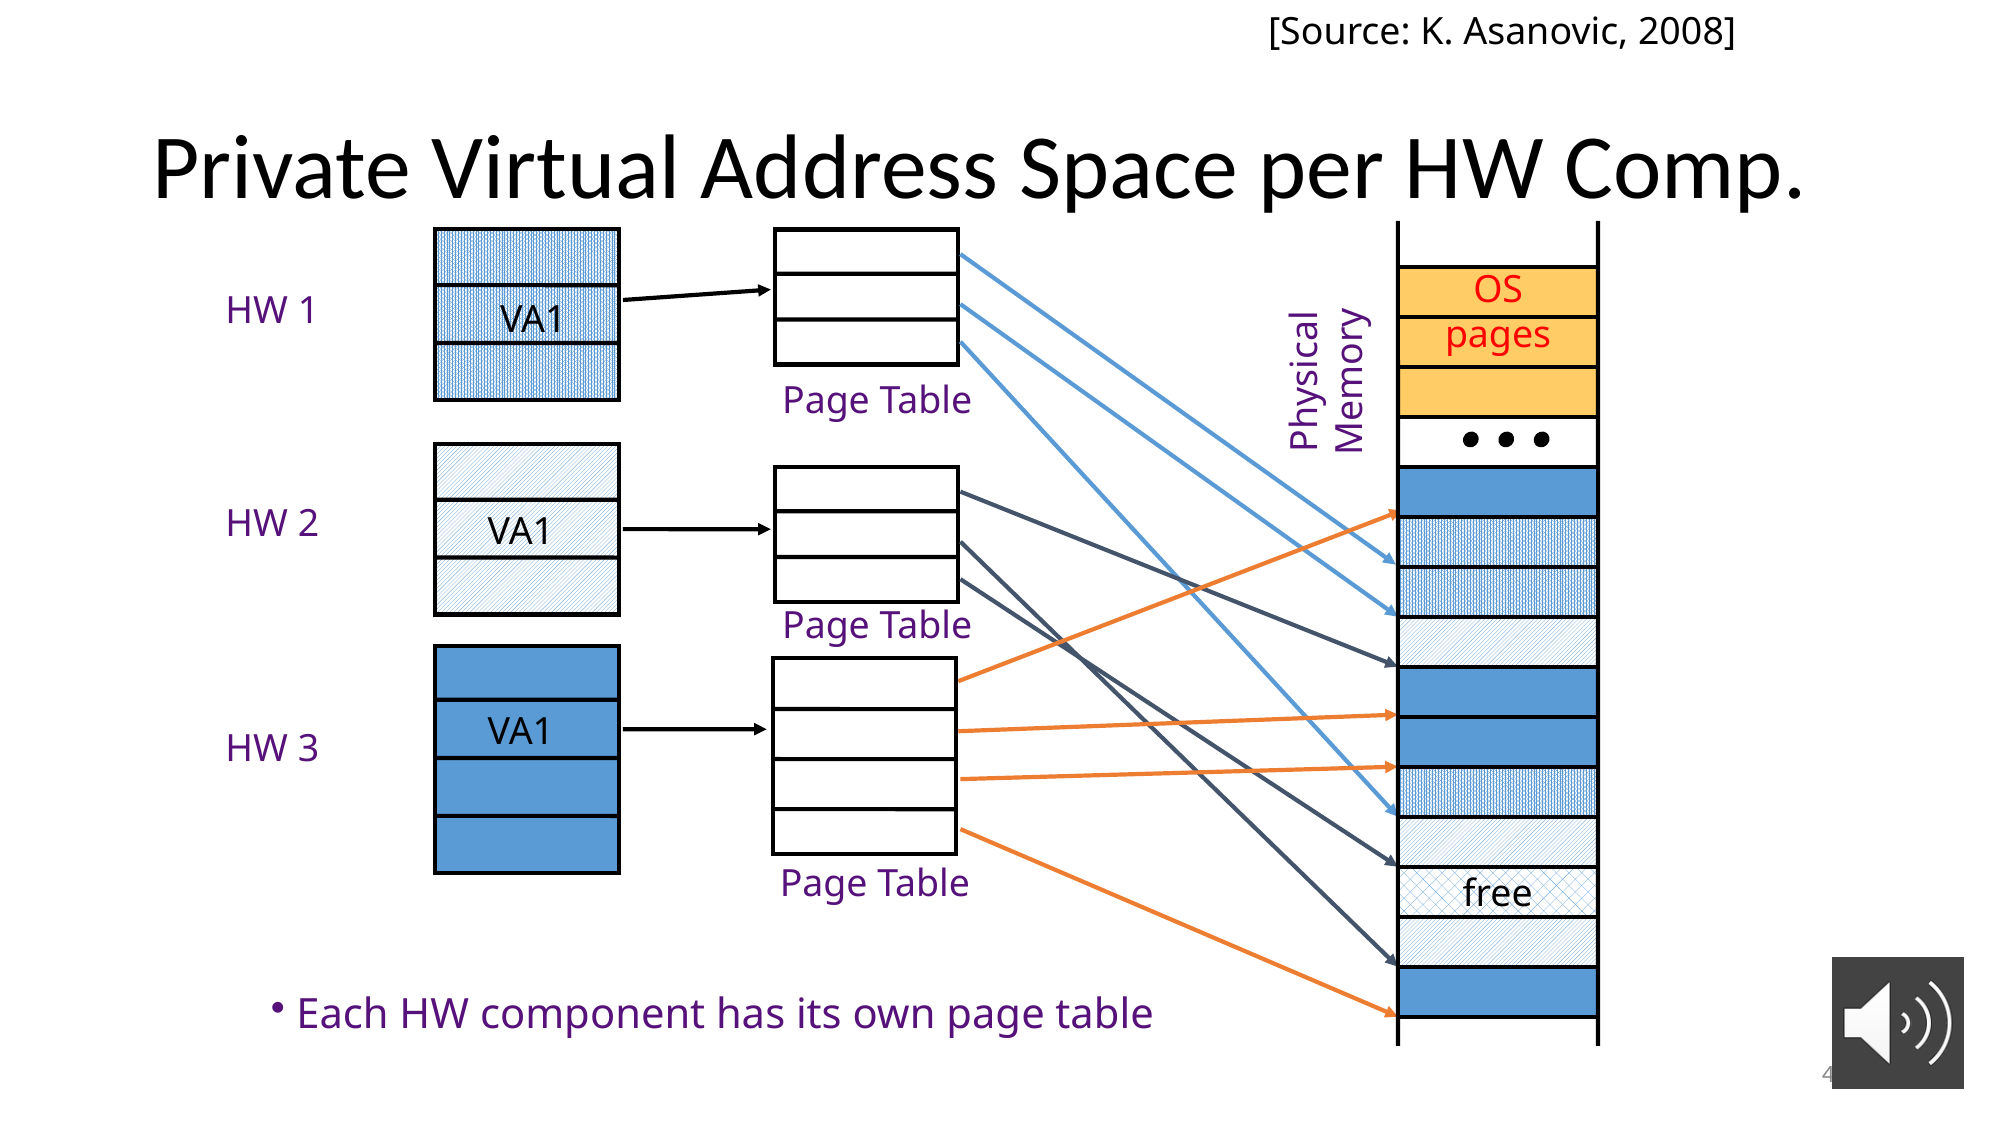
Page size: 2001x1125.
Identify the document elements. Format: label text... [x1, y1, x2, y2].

title Private Virtual Address Space per HW Comp. [137, 59, 1863, 278]
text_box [205, 220, 1598, 1046]
text_box [Source: K. Asanovic, 2008] [1253, 0, 1752, 60]
picture [1831, 956, 1965, 1090]
slide_number 40 [1412, 1042, 1863, 1103]
